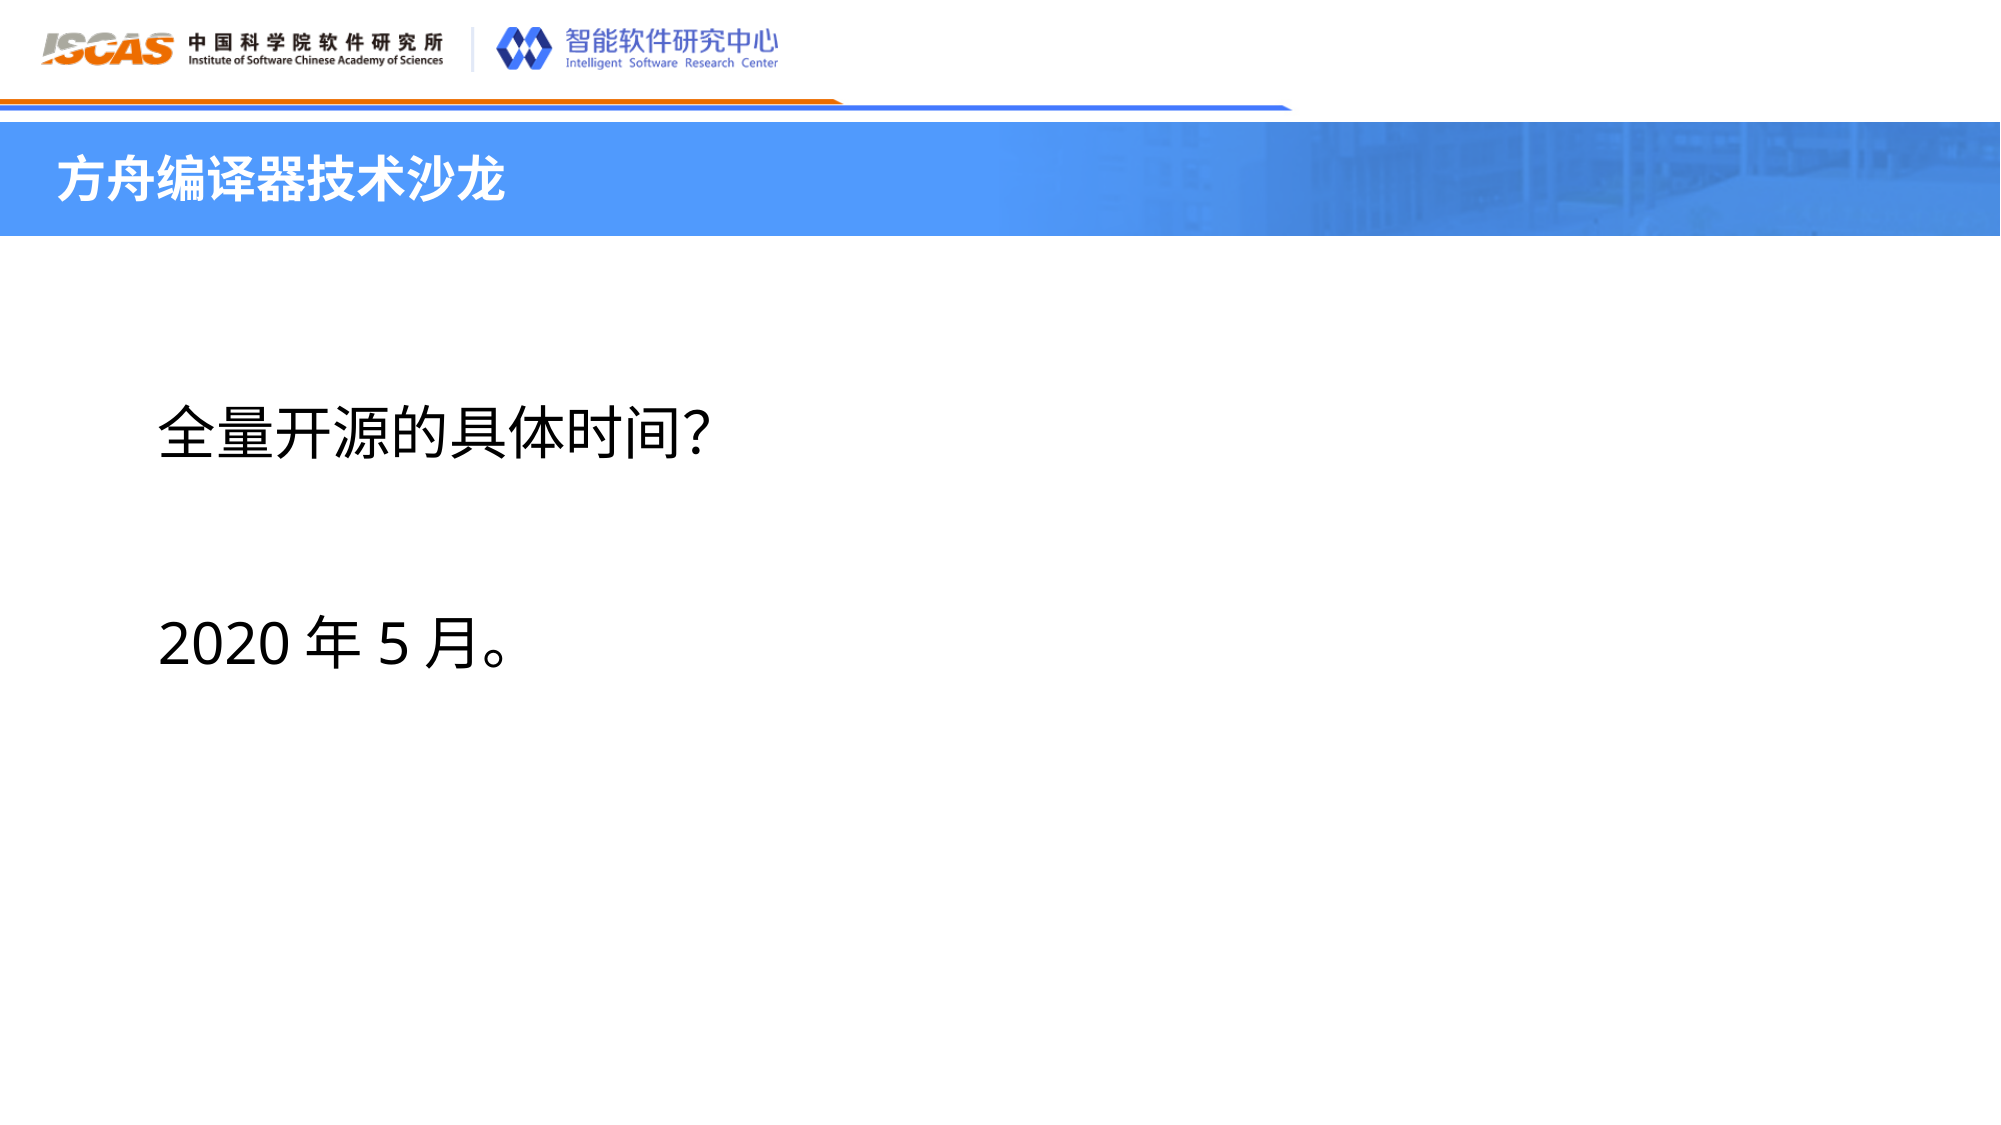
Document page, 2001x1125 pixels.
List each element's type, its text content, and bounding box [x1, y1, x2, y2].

text_box 全量开源的具体时间？ 2020年5月。 [143, 318, 1895, 684]
list 方舟编译器技术沙龙 [41, 146, 1926, 212]
picture [0, 0, 2000, 1125]
